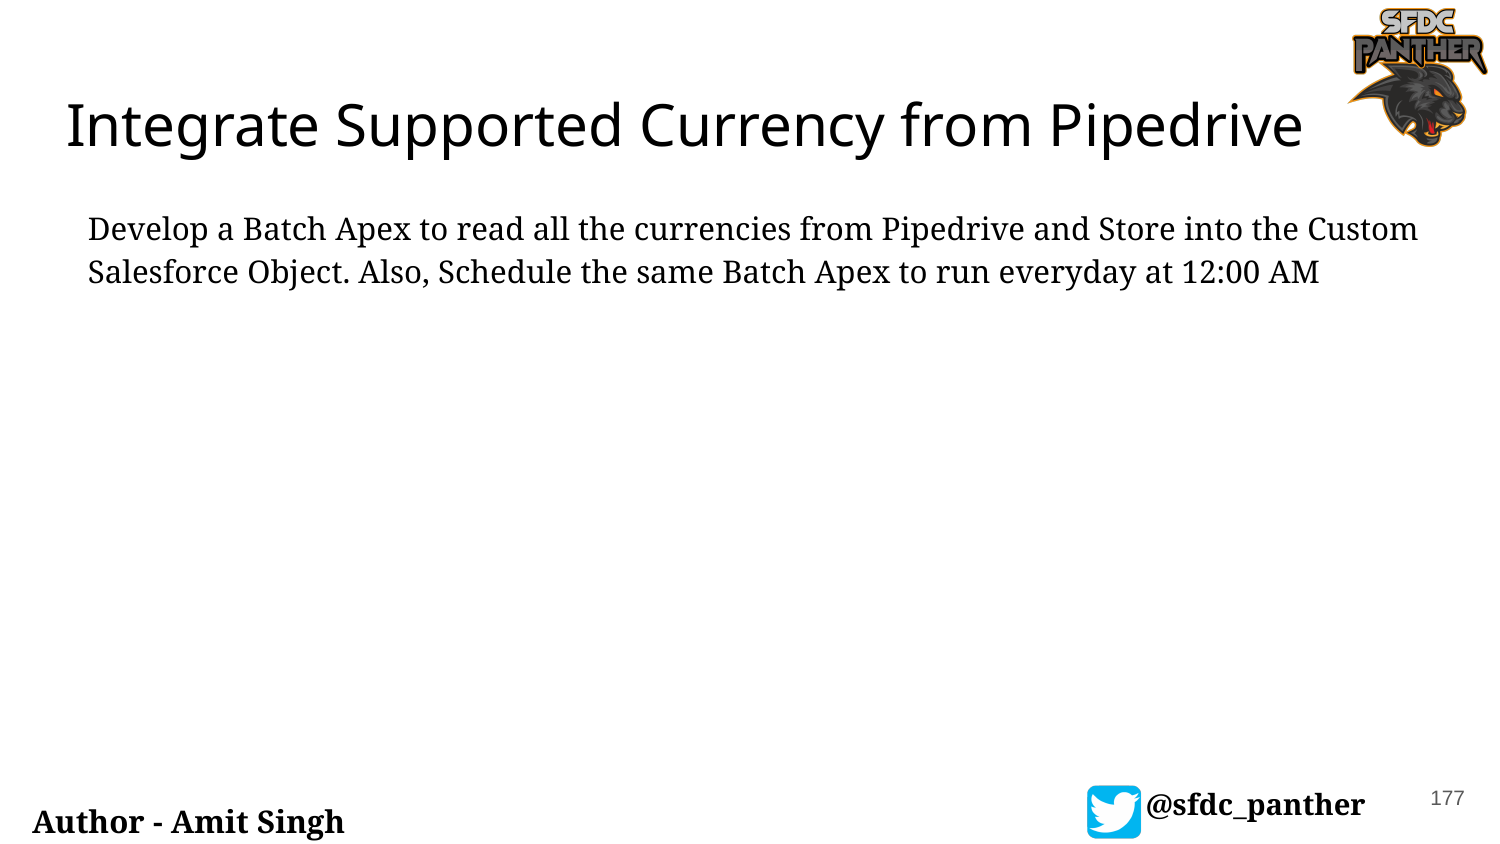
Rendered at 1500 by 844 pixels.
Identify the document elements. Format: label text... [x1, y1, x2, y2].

picture [1085, 784, 1144, 842]
title Integrate Supported Currency from Pipedrive [51, 72, 1449, 167]
slide_number 177 [1389, 764, 1480, 830]
picture [1347, 8, 1488, 147]
list Develop a Batch Apex to read all the currencies from Pipedrive and Store into the Custom Salesforce Object. Also, Schedule the same Batch Apex to run everyday at 12:00 AM [51, 189, 1449, 750]
